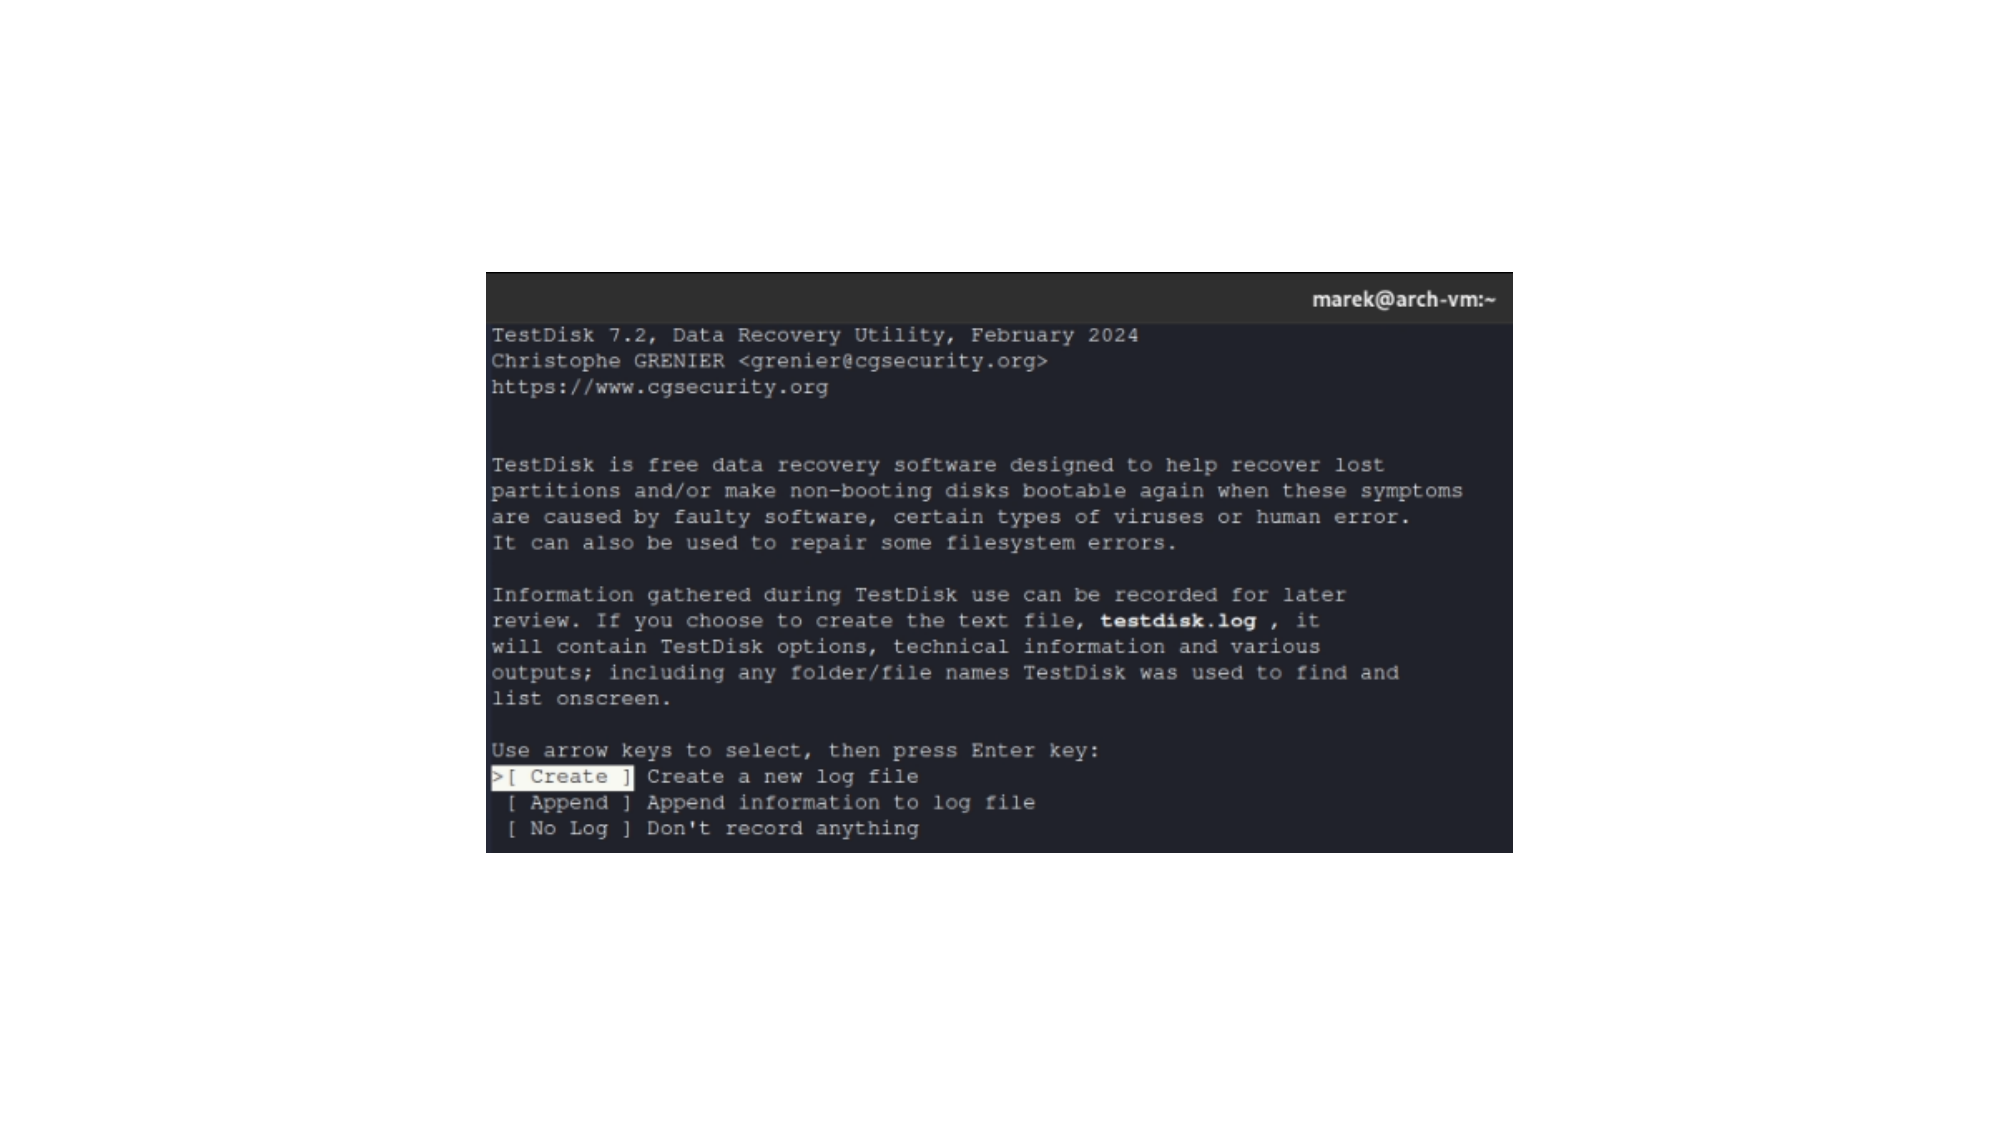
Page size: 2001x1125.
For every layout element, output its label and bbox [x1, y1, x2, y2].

picture [486, 272, 1514, 853]
